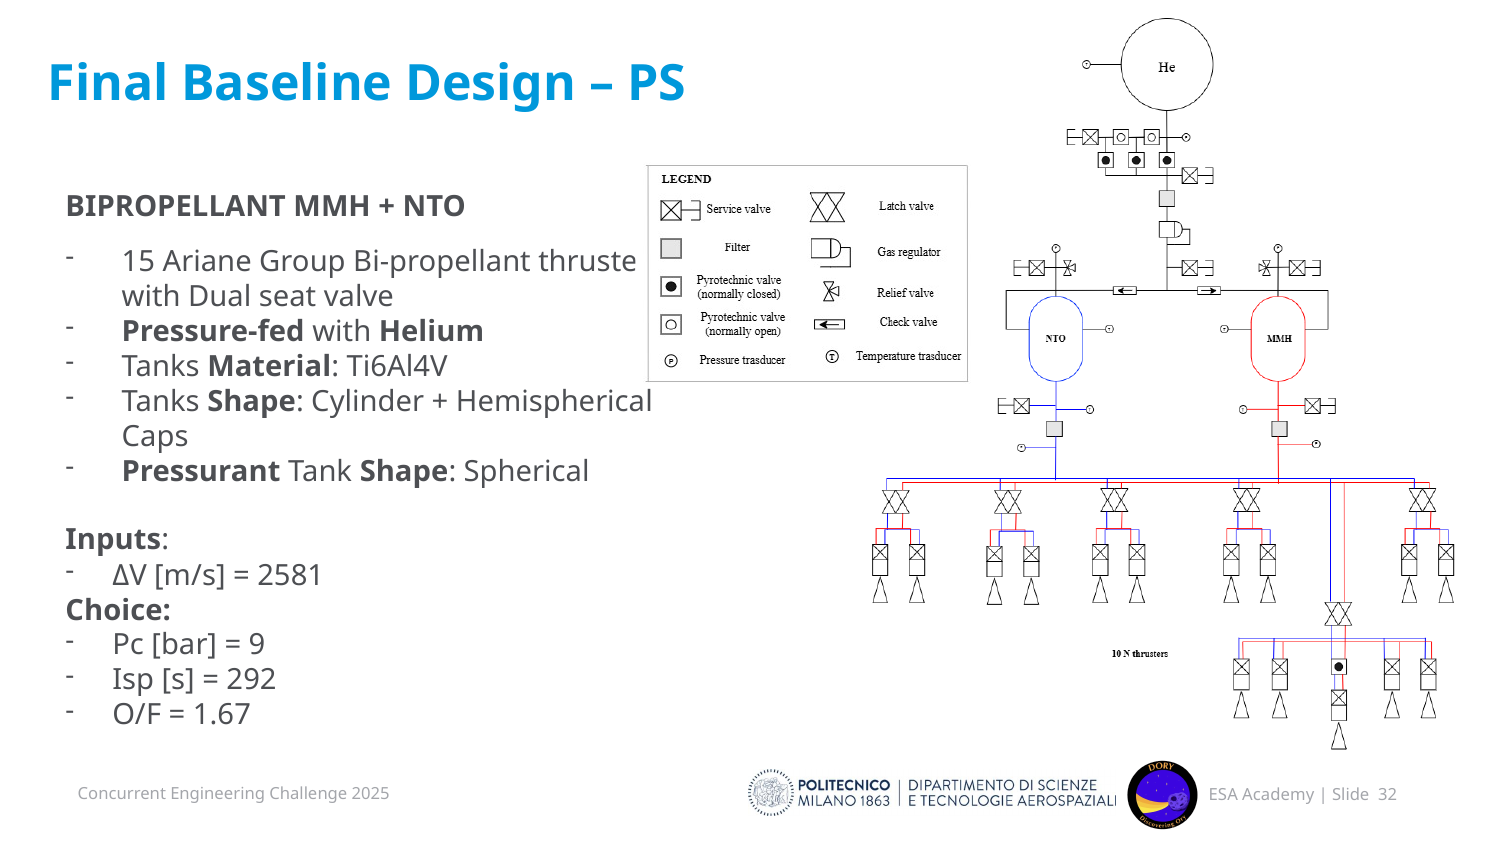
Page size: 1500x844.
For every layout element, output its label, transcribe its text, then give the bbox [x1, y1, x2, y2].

text_box Inputs: ΔV [m/s] = 2581 Choice: Pc [bar] = 9 Isp [s] = 292 O/F = 1.67 [50, 513, 697, 739]
picture [634, 10, 1462, 757]
picture [1125, 759, 1199, 831]
title Final Baseline Design – PS [32, 10, 862, 152]
text_box BIPROPELLANT MMH + NTO 15 Ariane Group Bi-propellant thrusters with Dual seat valve Pressure-fed with Helium Tanks Material: Ti6Al4V Tanks Shape: Cylinder + Hemispherical Caps Pressurant Tank Shape: Spherical [50, 179, 711, 495]
picture [748, 769, 1116, 816]
